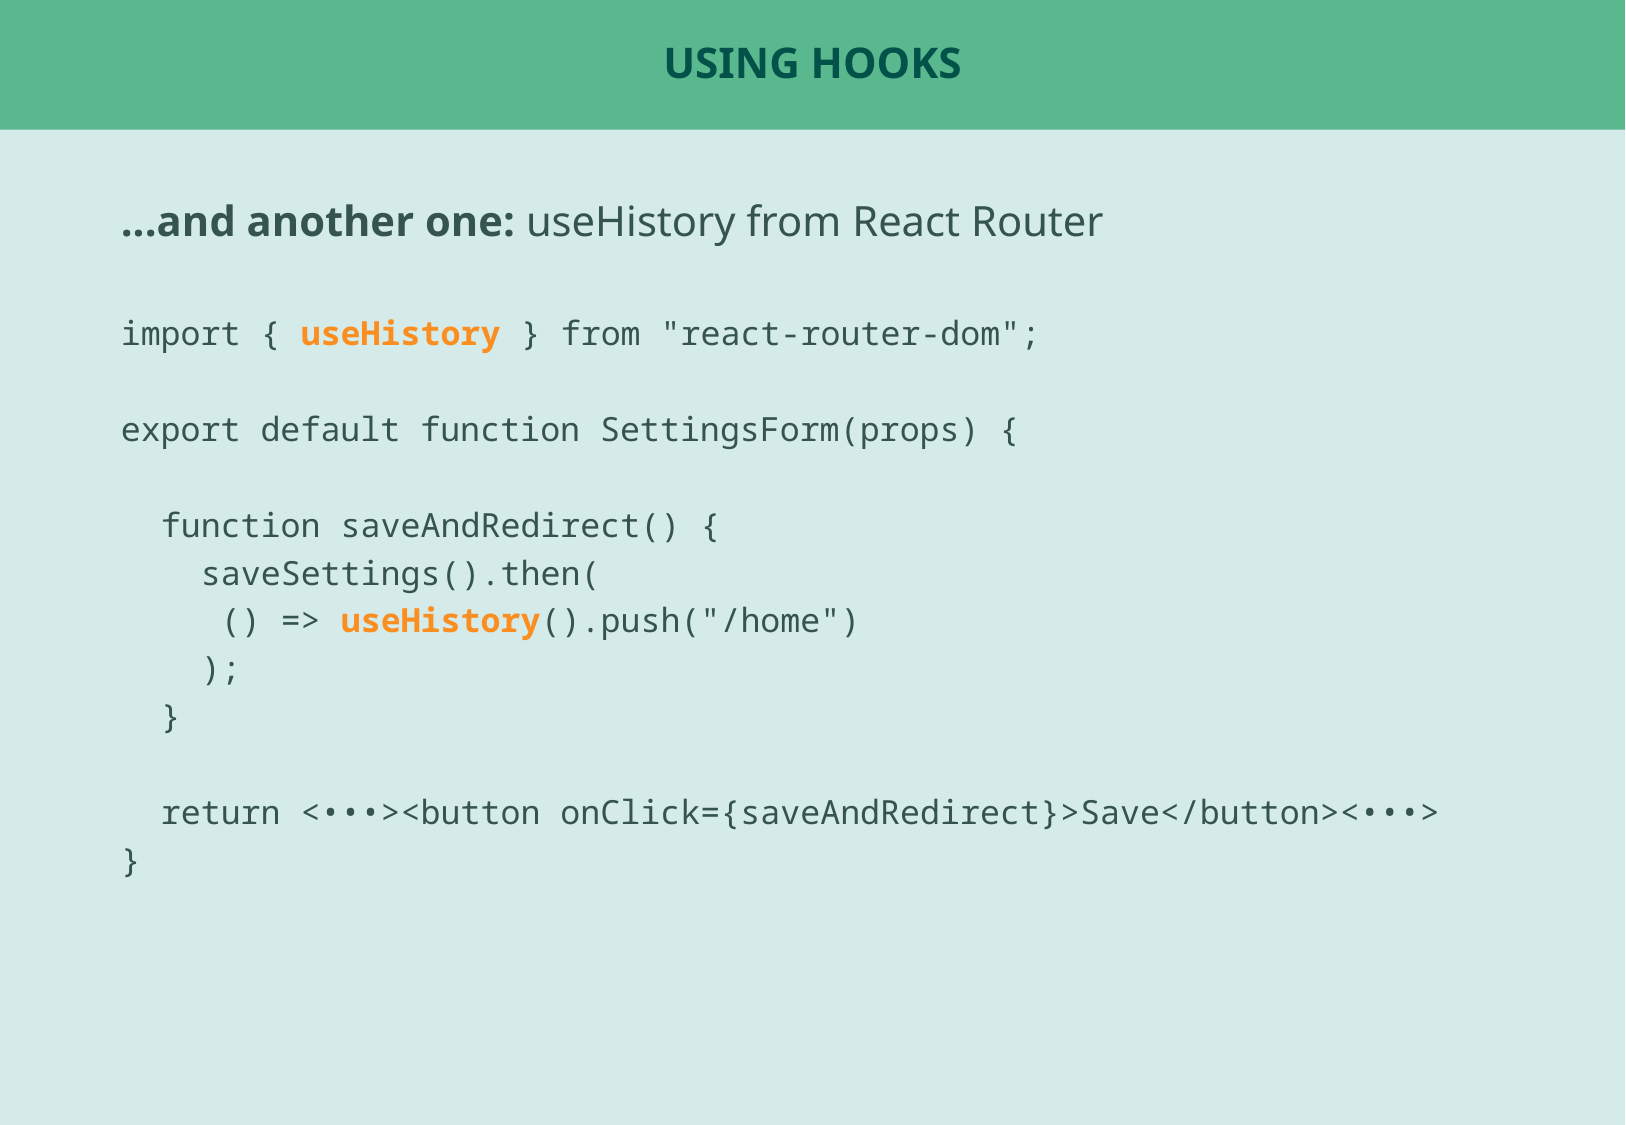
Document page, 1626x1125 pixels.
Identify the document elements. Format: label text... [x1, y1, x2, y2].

text_box ...and another one: useHistory from React Router import { useHistory } from "react-router-dom"; export default function SettingsForm(props) { function saveAndRedirect() { saveSettings().then( () => useHistory().push("/home") ); } return <•••><button onClick={saveAndRedirect}>Save</button><•••> } [106, 176, 1579, 947]
title using hooks [0, 0, 1625, 130]
